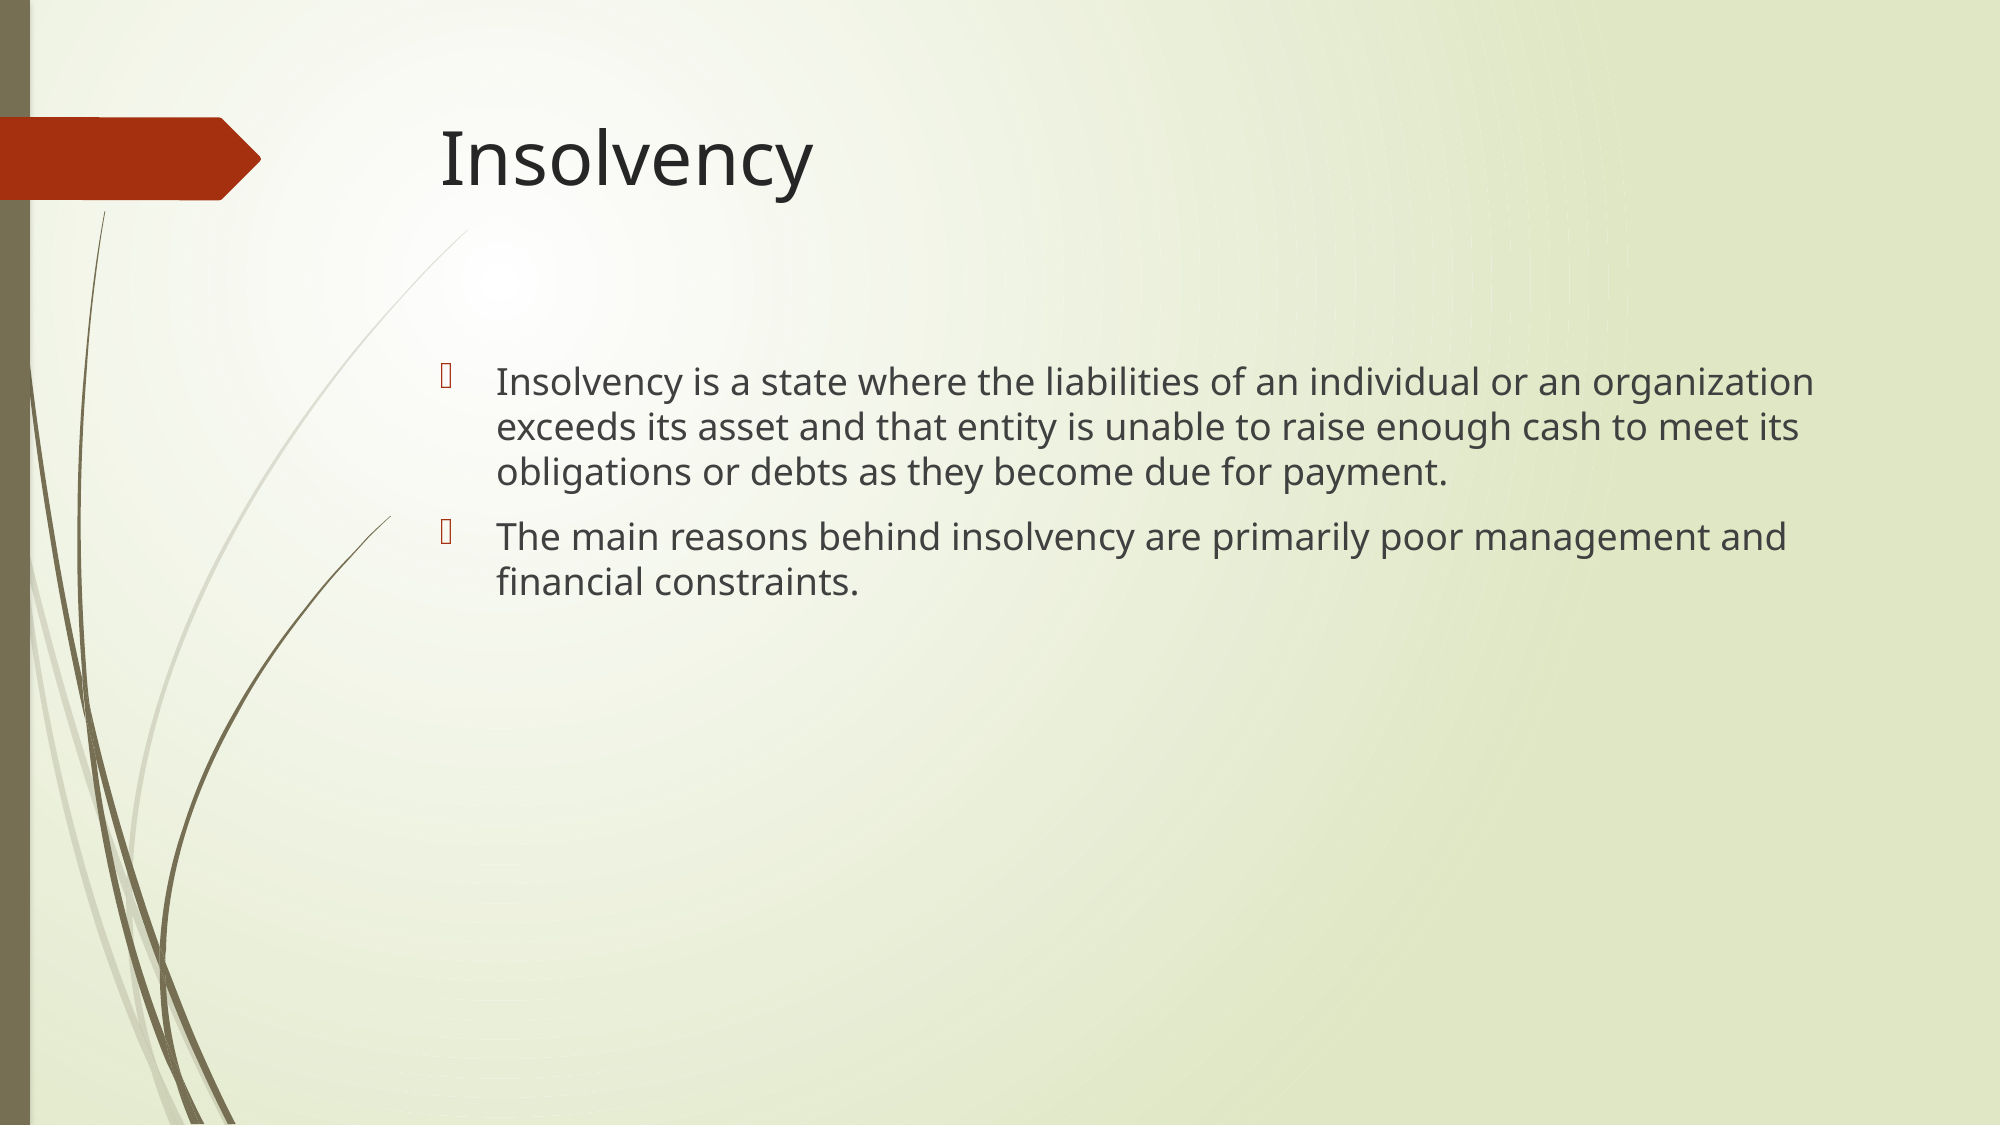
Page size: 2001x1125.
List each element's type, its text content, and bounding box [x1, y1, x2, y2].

list Insolvency is a state where the liabilities of an individual or an organization exceeds its asset and that entity is unable to raise enough cash to meet its obligations or debts as they become due for payment. The main reasons behind insolvency are primarily poor management and financial constraints. [424, 350, 1888, 970]
title Insolvency [425, 102, 1888, 313]
